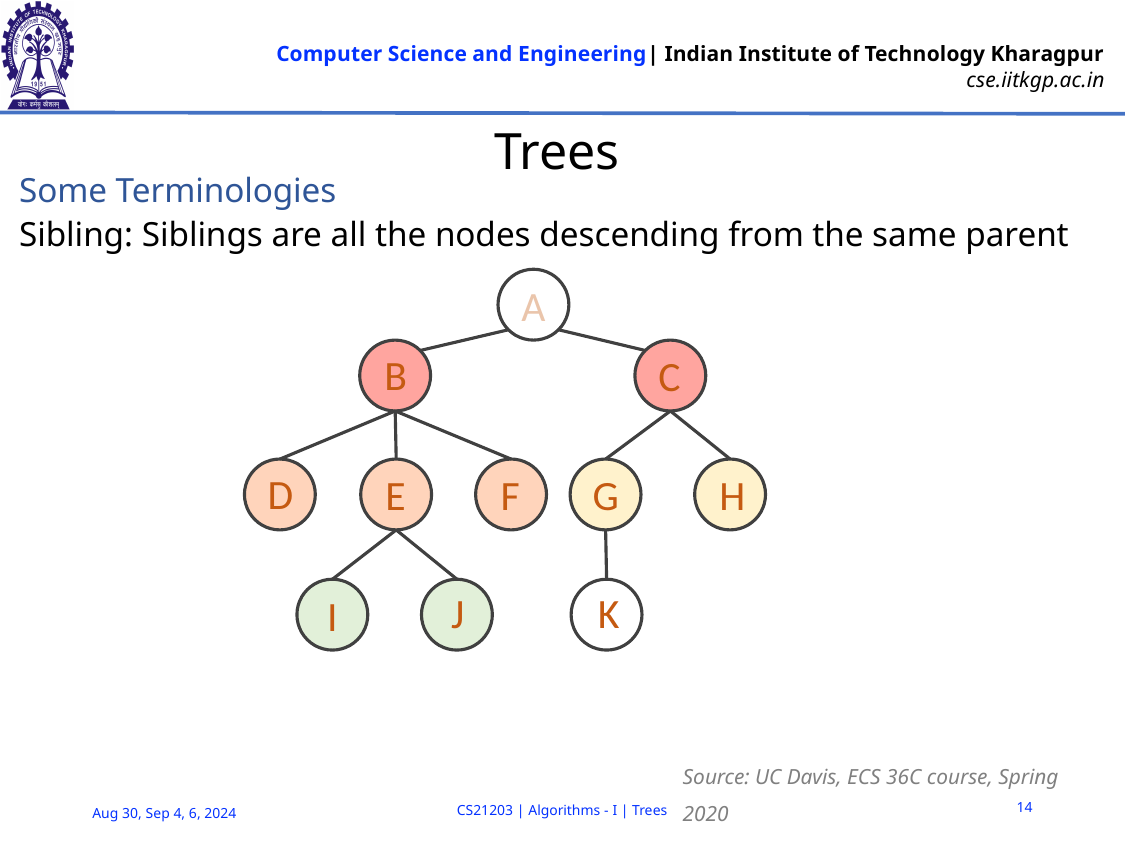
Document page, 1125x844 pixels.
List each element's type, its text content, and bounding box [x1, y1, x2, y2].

text_box [584, 644, 629, 652]
text_box H [704, 461, 761, 527]
text_box [358, 350, 369, 401]
text_box B [369, 341, 423, 407]
text_box [496, 280, 506, 328]
text_box [516, 337, 551, 342]
text_box [243, 471, 252, 518]
text_box [561, 280, 570, 328]
text_box K [583, 579, 635, 644]
text_box [569, 471, 577, 518]
text_box Source: UC Davis, ECS 36C course, Spring 2020 [668, 775, 1121, 802]
text_box A [506, 271, 561, 337]
text_box F [485, 461, 535, 527]
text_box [395, 410, 512, 460]
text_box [279, 410, 395, 460]
text_box I [312, 581, 353, 647]
text_box [423, 352, 432, 399]
text_box [474, 468, 485, 520]
text_box Some Terminologies Sibling: Siblings are all the nodes descending from the same parent [4, 166, 1111, 747]
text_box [605, 410, 670, 460]
text_box [494, 527, 528, 531]
text_box [761, 475, 767, 514]
text_box [261, 526, 299, 531]
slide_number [77, 798, 274, 844]
text_box [713, 527, 747, 531]
text_box [315, 647, 350, 652]
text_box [558, 329, 646, 351]
text_box [570, 586, 583, 643]
text_box [309, 472, 317, 517]
footer CS21203 | Algorithms - I | Trees [185, 787, 940, 833]
text_box [535, 467, 548, 522]
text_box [396, 529, 457, 580]
text_box [696, 349, 707, 402]
text_box [633, 352, 643, 400]
text_box E [370, 461, 421, 527]
text_box [295, 584, 312, 645]
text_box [670, 410, 731, 460]
text_box [421, 467, 433, 522]
picture [1, 1, 74, 110]
text_box [635, 591, 644, 638]
text_box J [436, 579, 480, 645]
text_box [420, 584, 478, 652]
text_box D [252, 460, 309, 526]
slide_number 14 [992, 802, 1048, 831]
text_box [589, 527, 622, 531]
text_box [332, 529, 396, 580]
text_box [480, 586, 494, 643]
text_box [420, 329, 509, 351]
text_box [693, 469, 704, 520]
text_box G [577, 461, 634, 527]
text_box [359, 469, 370, 520]
text_box C [643, 342, 696, 408]
text_box [634, 471, 643, 518]
title Trees [35, 78, 1078, 221]
text_box [353, 584, 369, 645]
